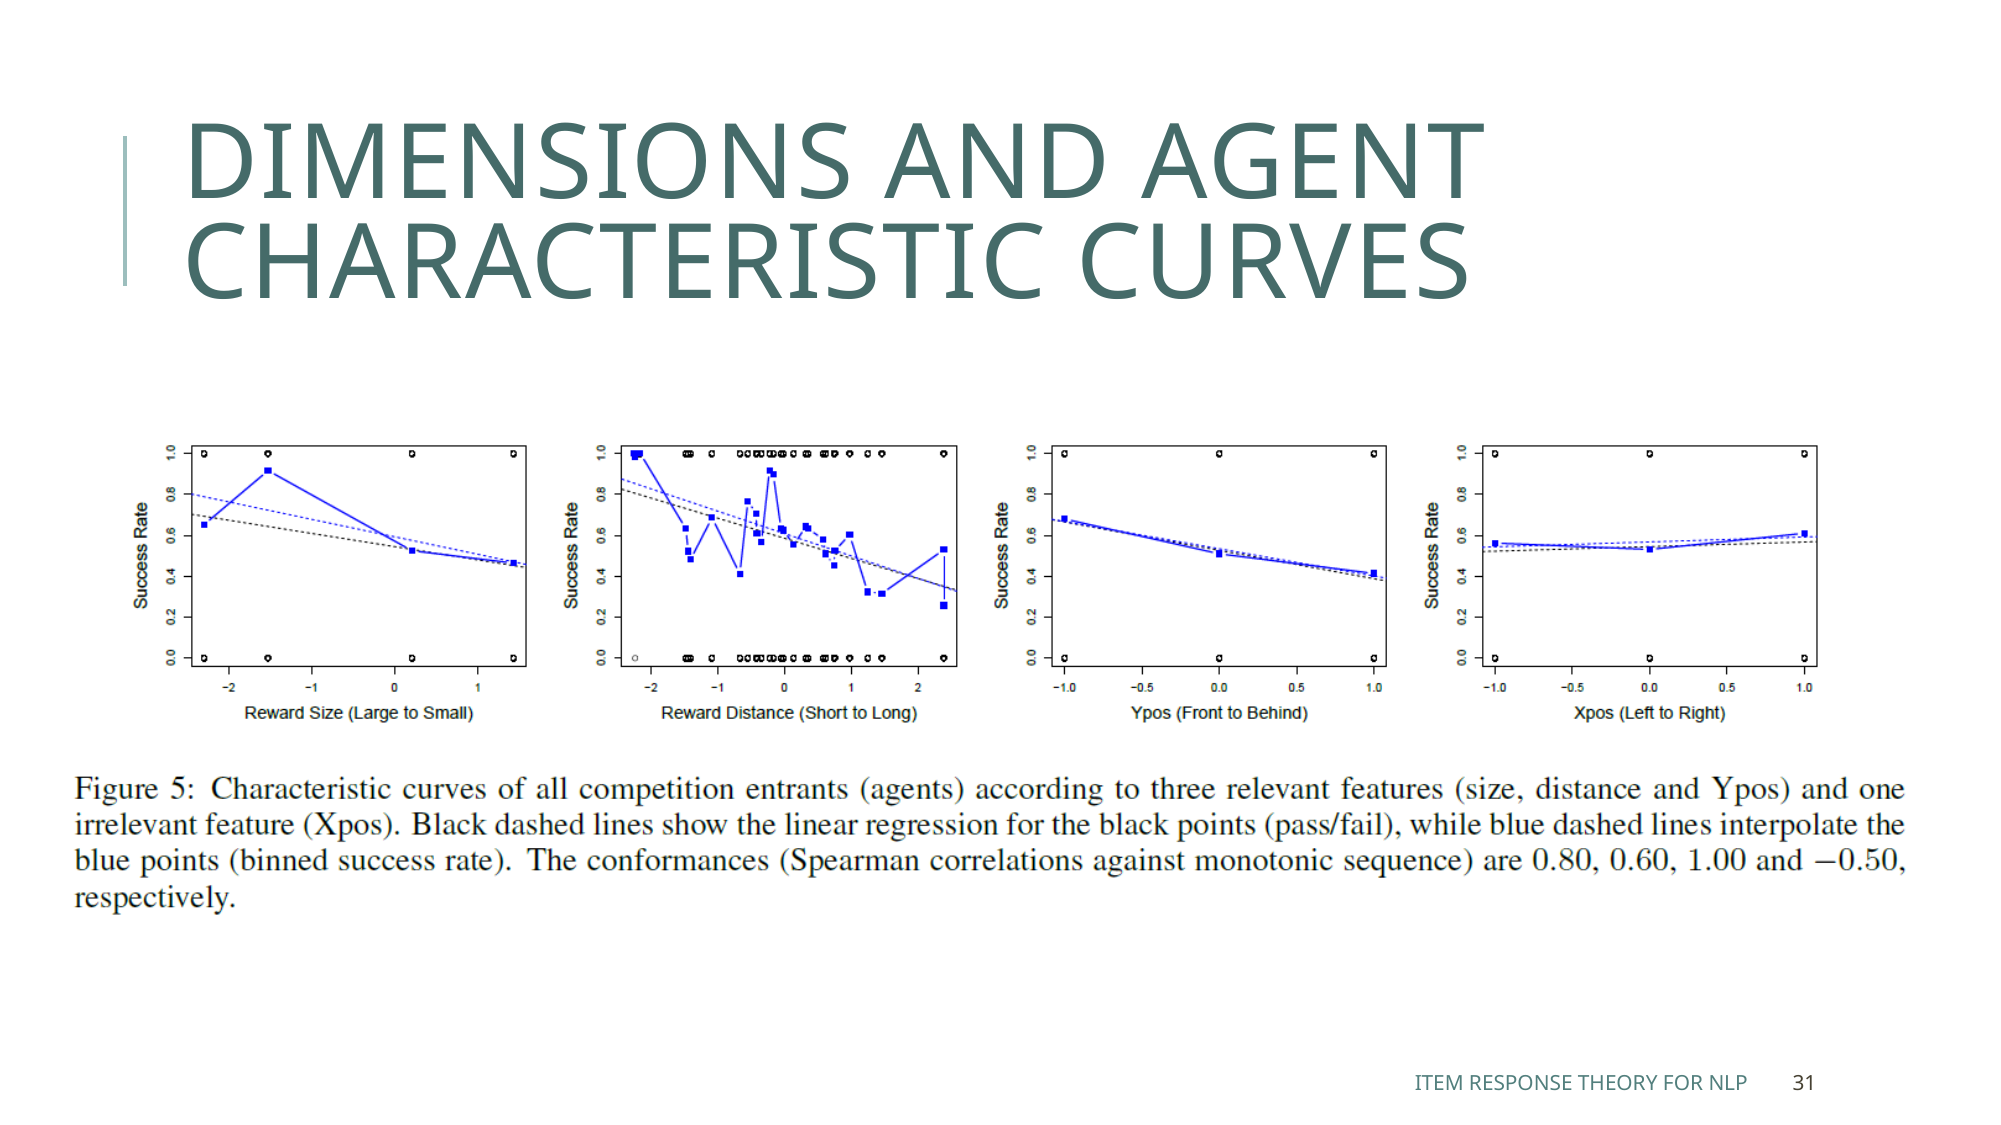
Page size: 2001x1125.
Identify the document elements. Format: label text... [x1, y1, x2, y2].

title dimensions and agent characteristic curves [168, 96, 1918, 342]
slide_number 31 [1777, 1061, 1938, 1107]
picture [49, 406, 1938, 931]
footer Item Response Theory for NLP [794, 1061, 1763, 1107]
